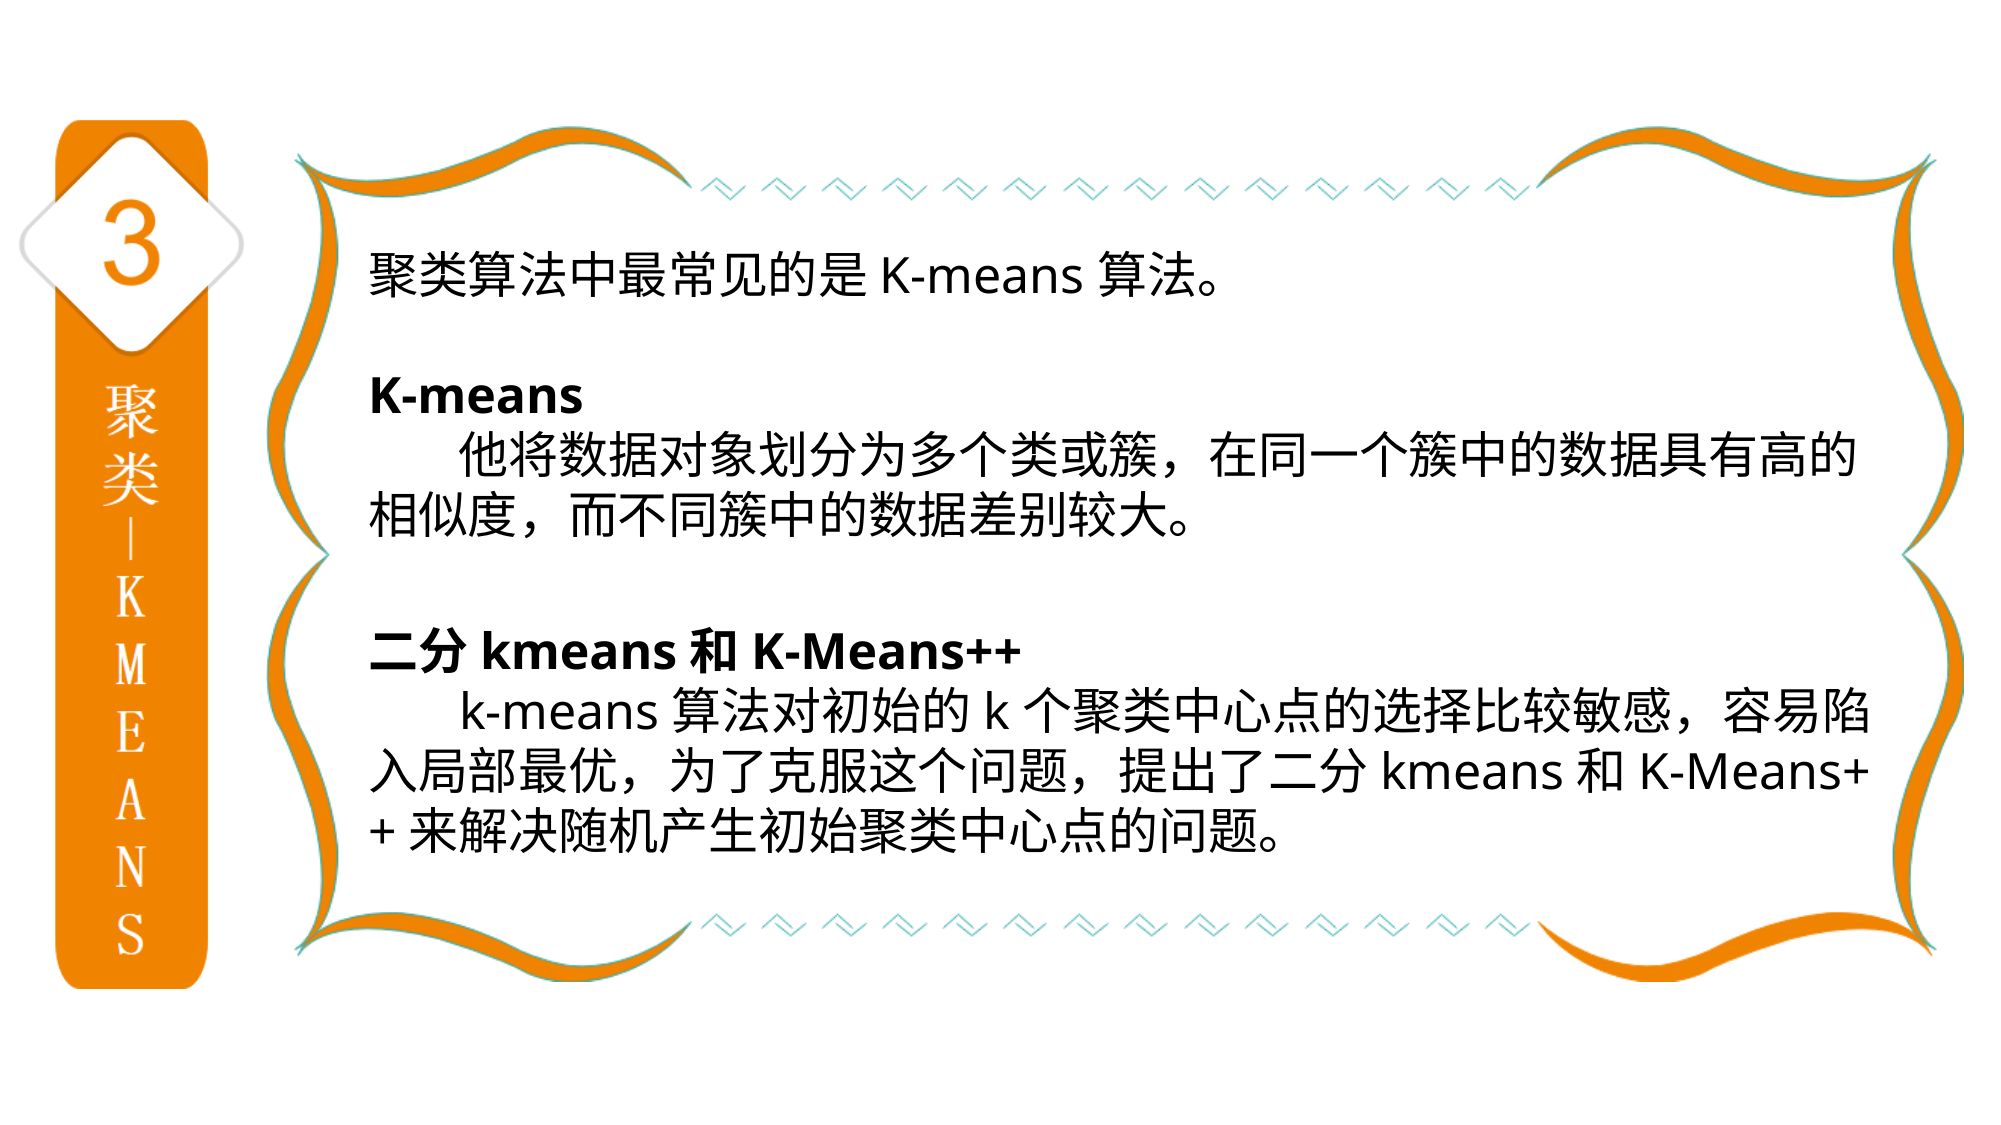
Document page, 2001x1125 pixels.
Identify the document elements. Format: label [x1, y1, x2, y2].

picture [266, 125, 1964, 982]
picture [16, 119, 245, 990]
